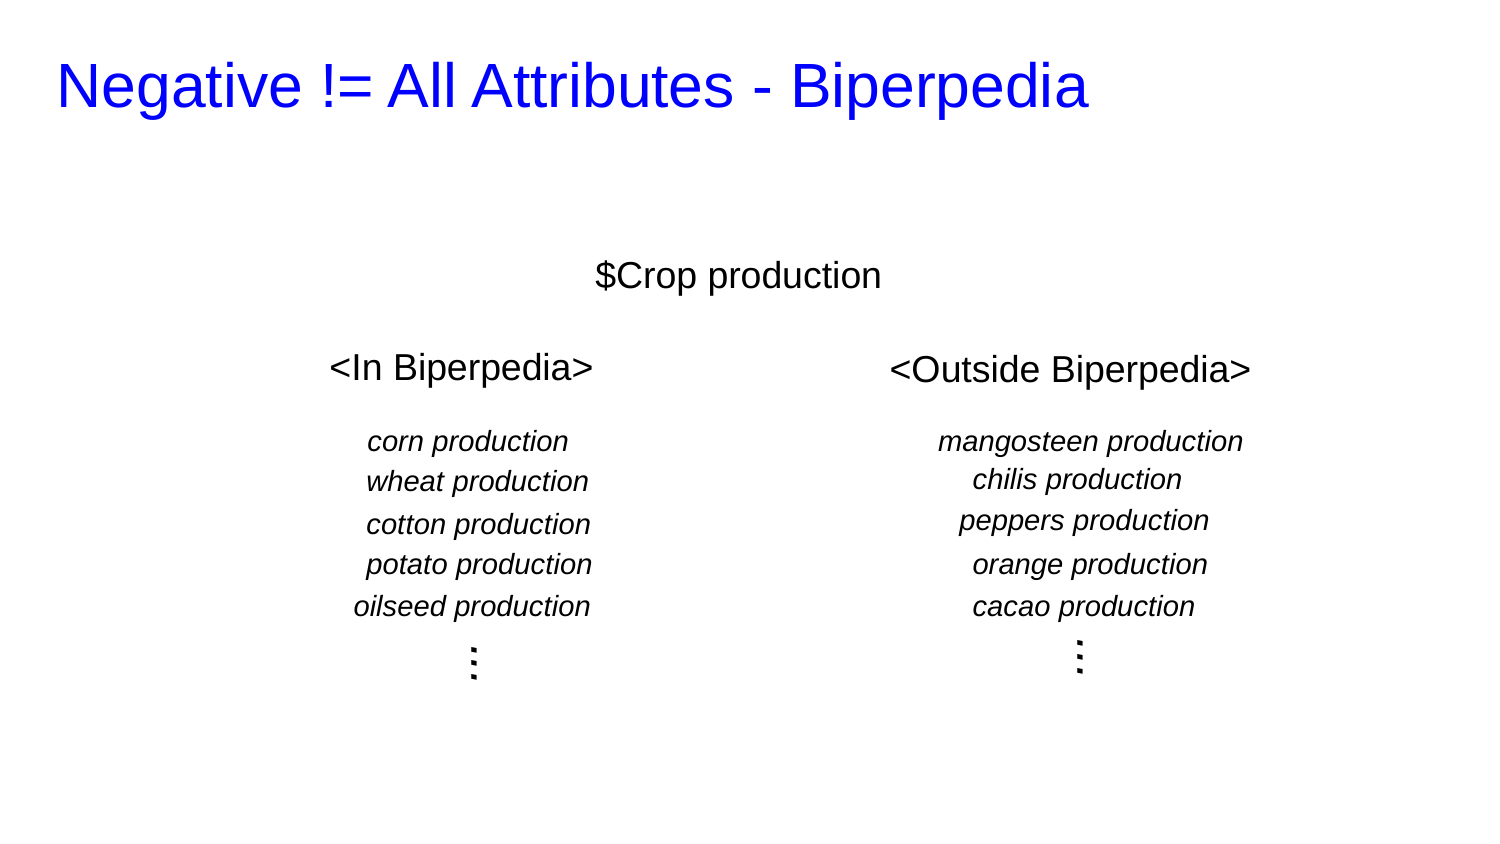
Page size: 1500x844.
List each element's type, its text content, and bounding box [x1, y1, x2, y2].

text_box oilseed production [338, 572, 701, 621]
text_box cotton production [351, 489, 622, 530]
text_box chilis production [957, 445, 1270, 486]
text_box ... [1077, 623, 1143, 726]
text_box <Outside Biperpedia> [874, 330, 1298, 379]
text_box corn production [352, 407, 595, 447]
text_box peppers production [944, 486, 1298, 535]
text_box potato production [351, 530, 622, 572]
text_box <In Biperpedia> [314, 327, 633, 377]
text_box wheat production [351, 447, 622, 489]
text_box $Crop production [580, 235, 920, 292]
text_box mangosteen production [923, 406, 1326, 456]
text_box orange production [957, 530, 1297, 579]
text_box ... [471, 630, 537, 732]
text_box cacao production [957, 572, 1228, 621]
title Negative != All Attributes - Biperpedia [41, 30, 1440, 125]
